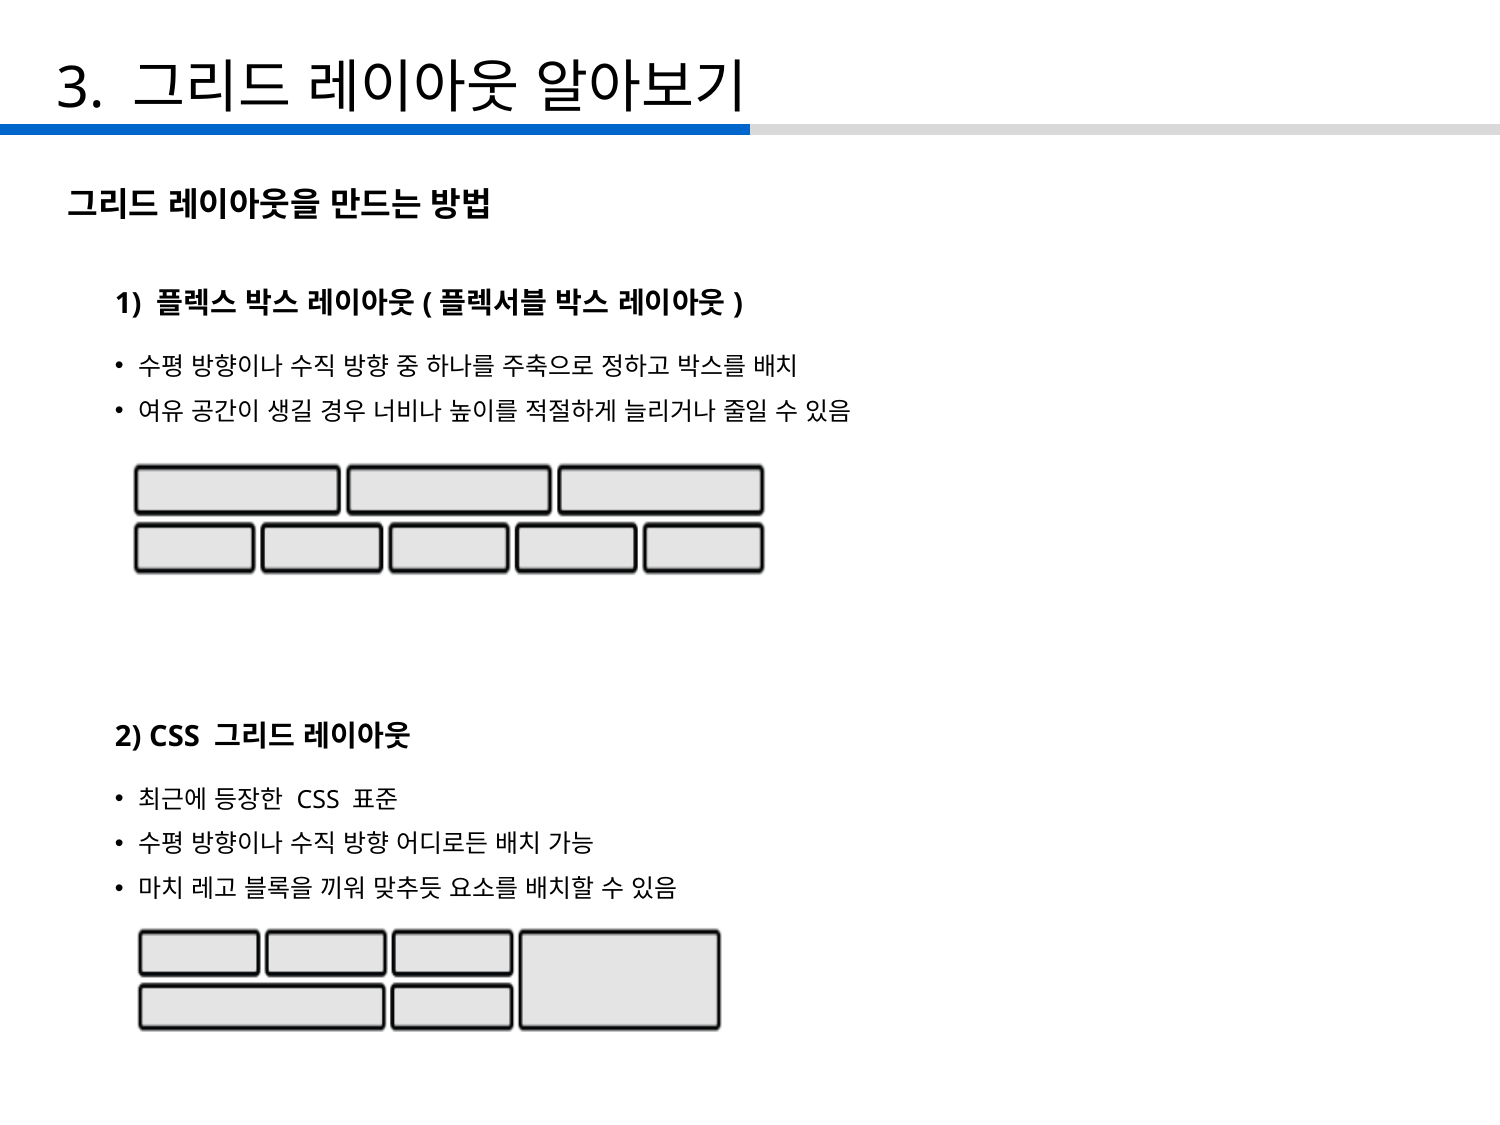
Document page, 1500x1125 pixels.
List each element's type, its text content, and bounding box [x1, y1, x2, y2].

text_box 수평 방향이나 수직 방향 중 하나를 주축으로 정하고 박스를 배치 여유 공간이 생길 경우 너비나 높이를 적절하게 늘리거나 줄일 수 있음 [100, 327, 1046, 433]
text_box 1) 플렉스 박스 레이아웃(플렉서블 박스 레이아웃) [100, 277, 840, 327]
text_box 2) CSS 그리드 레이아웃 [100, 710, 717, 760]
text_box 그리드 레이아웃을 만드는 방법 [53, 175, 734, 231]
title 3. 그리드 레이아웃 알아보기 [41, 42, 1459, 128]
picture [134, 916, 727, 1042]
picture [128, 455, 774, 582]
text_box 최근에 등장한 CSS 표준 수평 방향이나 수직 방향 어디로든 배치 가능 마치 레고 블록을 끼워 맞추듯 요소를 배치할 수 있음 [100, 760, 781, 911]
